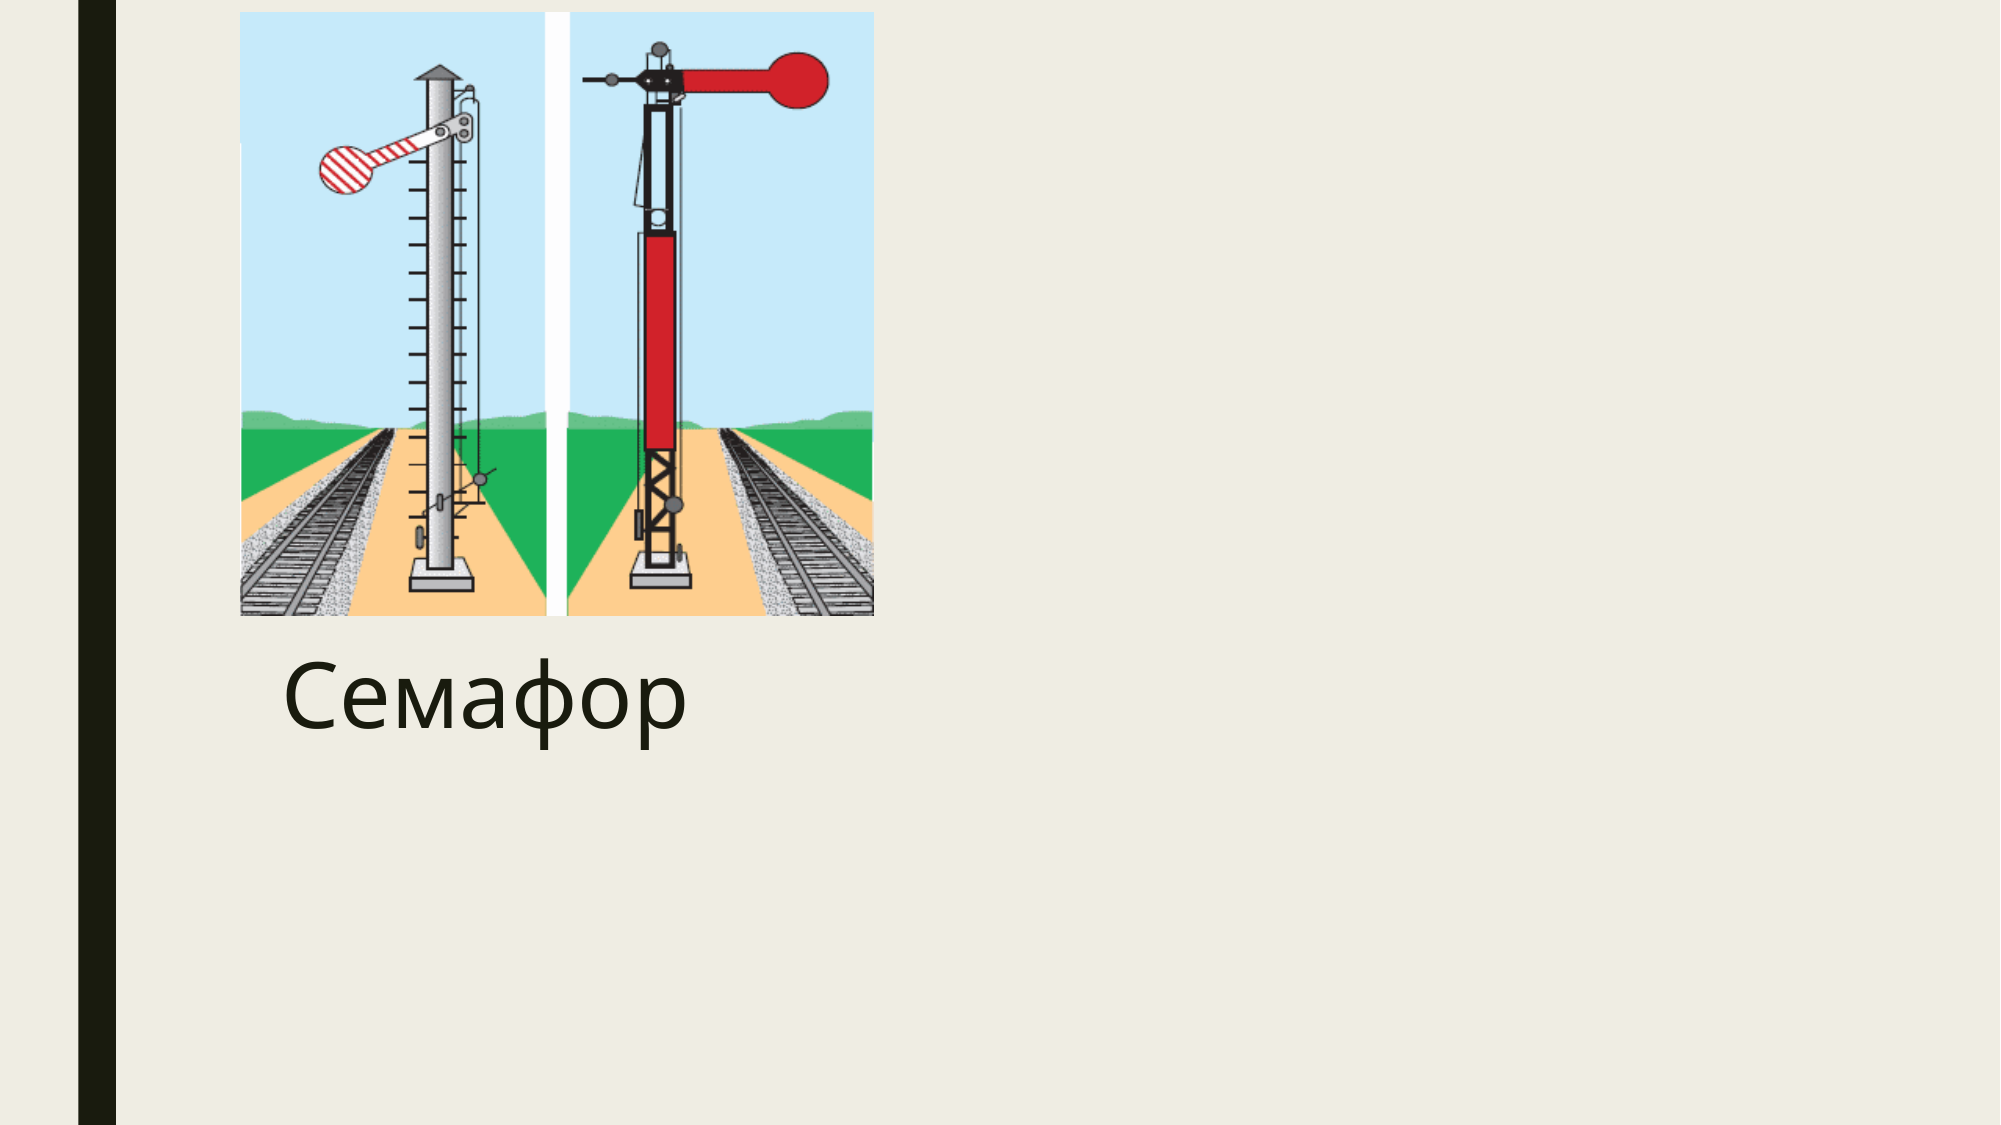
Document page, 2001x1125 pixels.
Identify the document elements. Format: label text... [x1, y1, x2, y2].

picture [240, 12, 874, 616]
title Семафор [266, 642, 769, 887]
